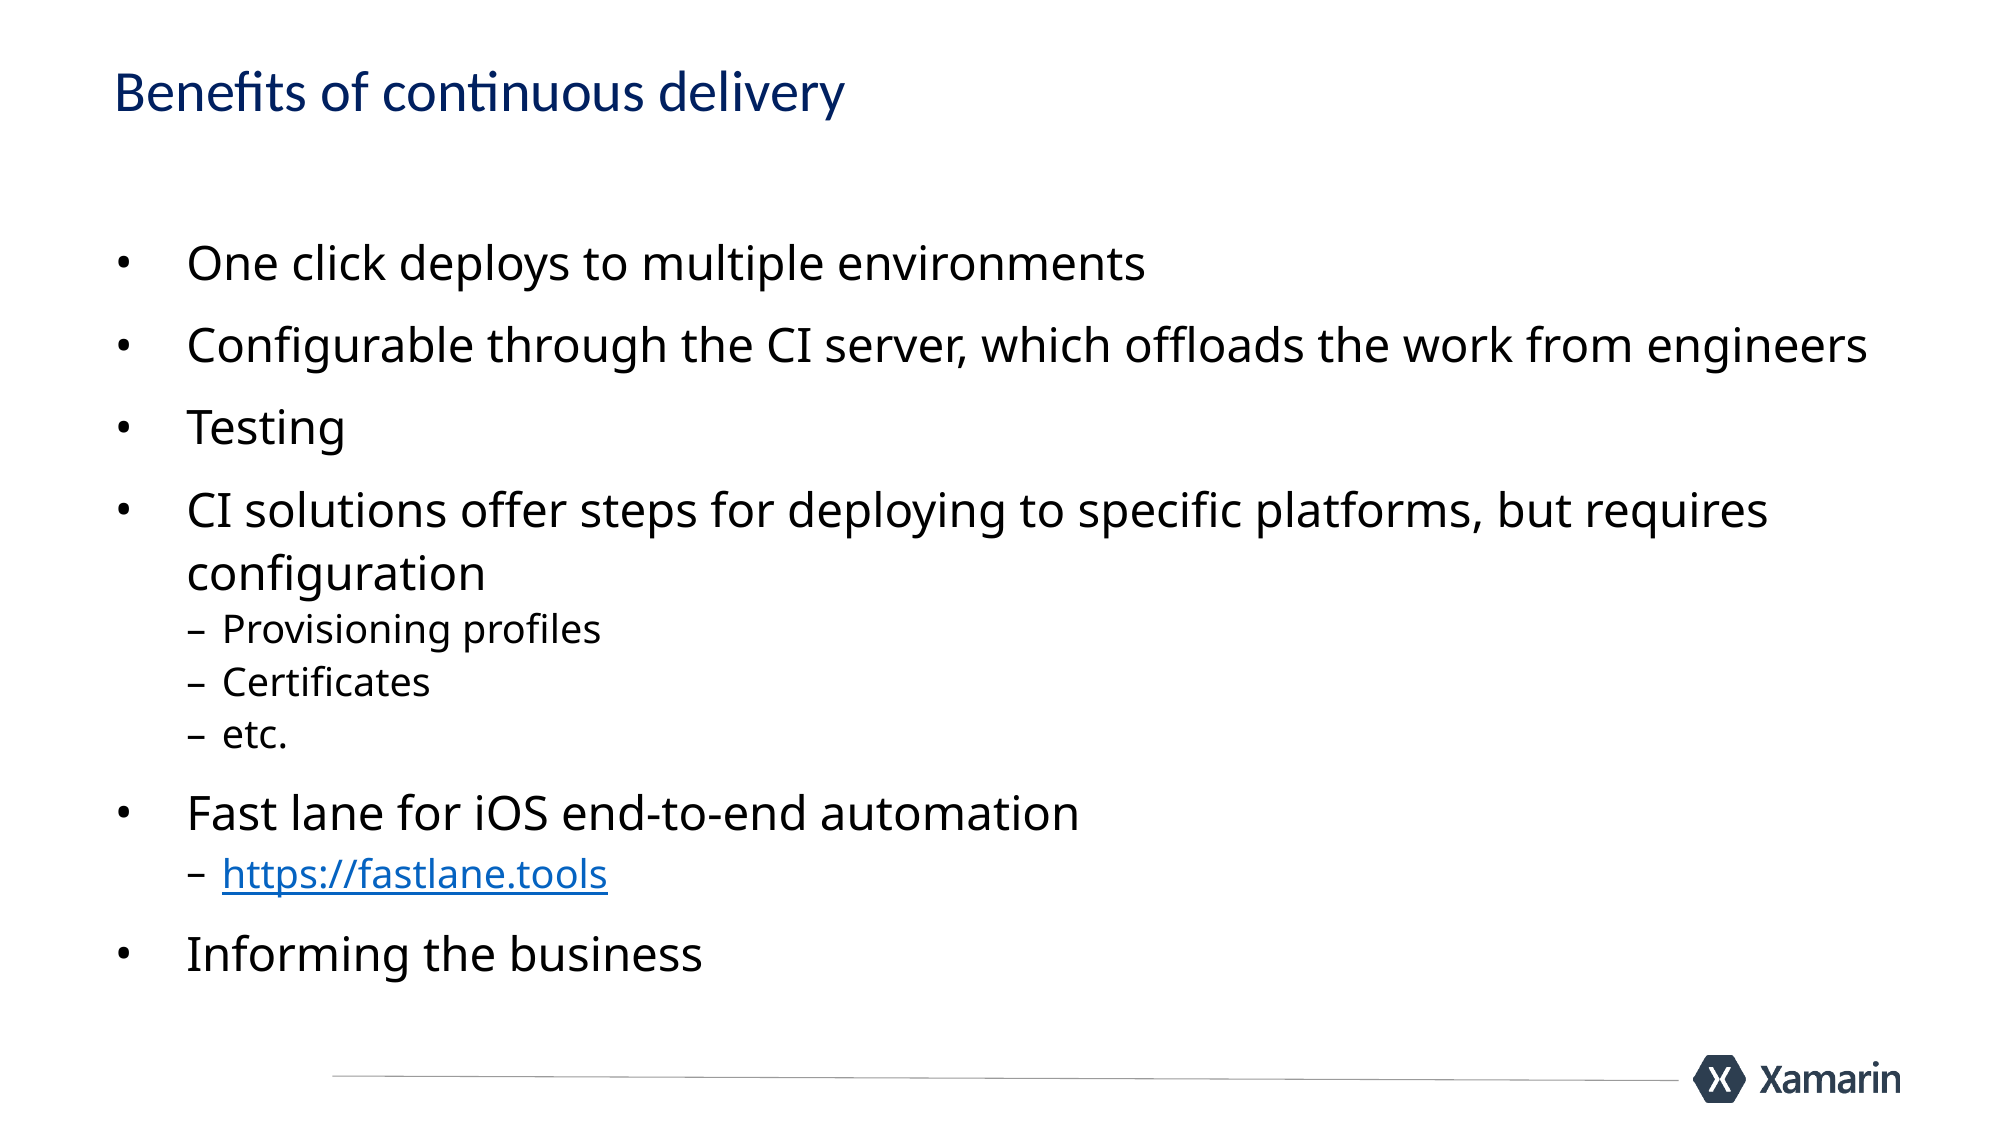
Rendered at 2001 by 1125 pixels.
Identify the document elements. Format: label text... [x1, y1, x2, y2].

list One click deploys to multiple environments Configurable through the CI server, which offloads the work from engineers Testing CI solutions offer steps for deploying to specific platforms, but requires configuration Provisioning profiles Certificates etc. Fast lane for iOS end-to-end automation https://fastlane.tools Informing the business [99, 219, 1900, 1015]
title Benefits of continuous delivery [99, 49, 1900, 136]
picture [1693, 1055, 1900, 1103]
